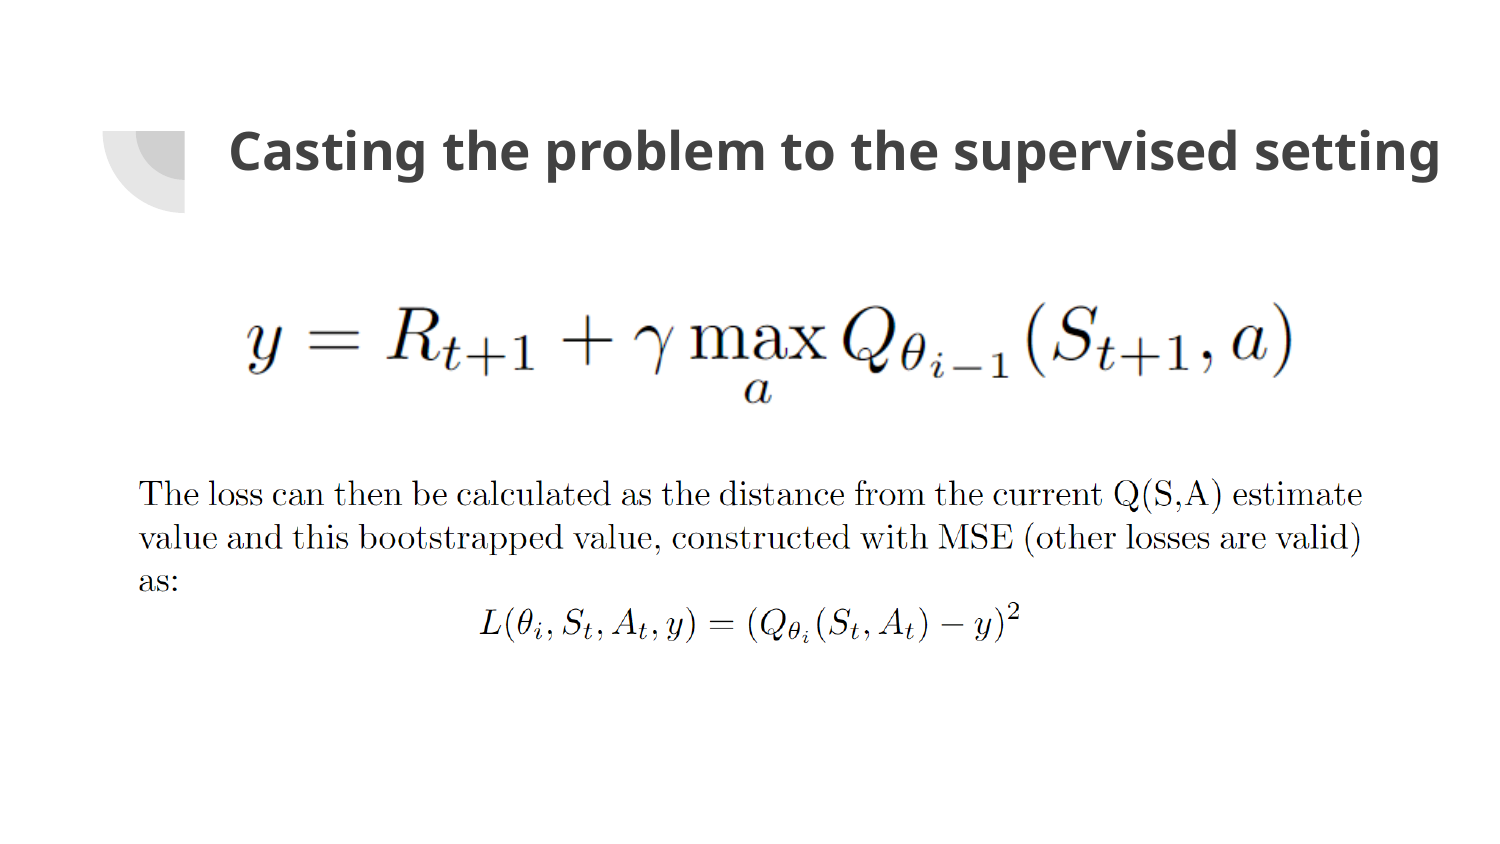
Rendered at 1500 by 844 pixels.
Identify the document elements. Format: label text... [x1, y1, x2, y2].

picture [124, 456, 1375, 661]
picture [168, 249, 1332, 444]
title Casting the problem to the supervised setting [213, 98, 1464, 263]
